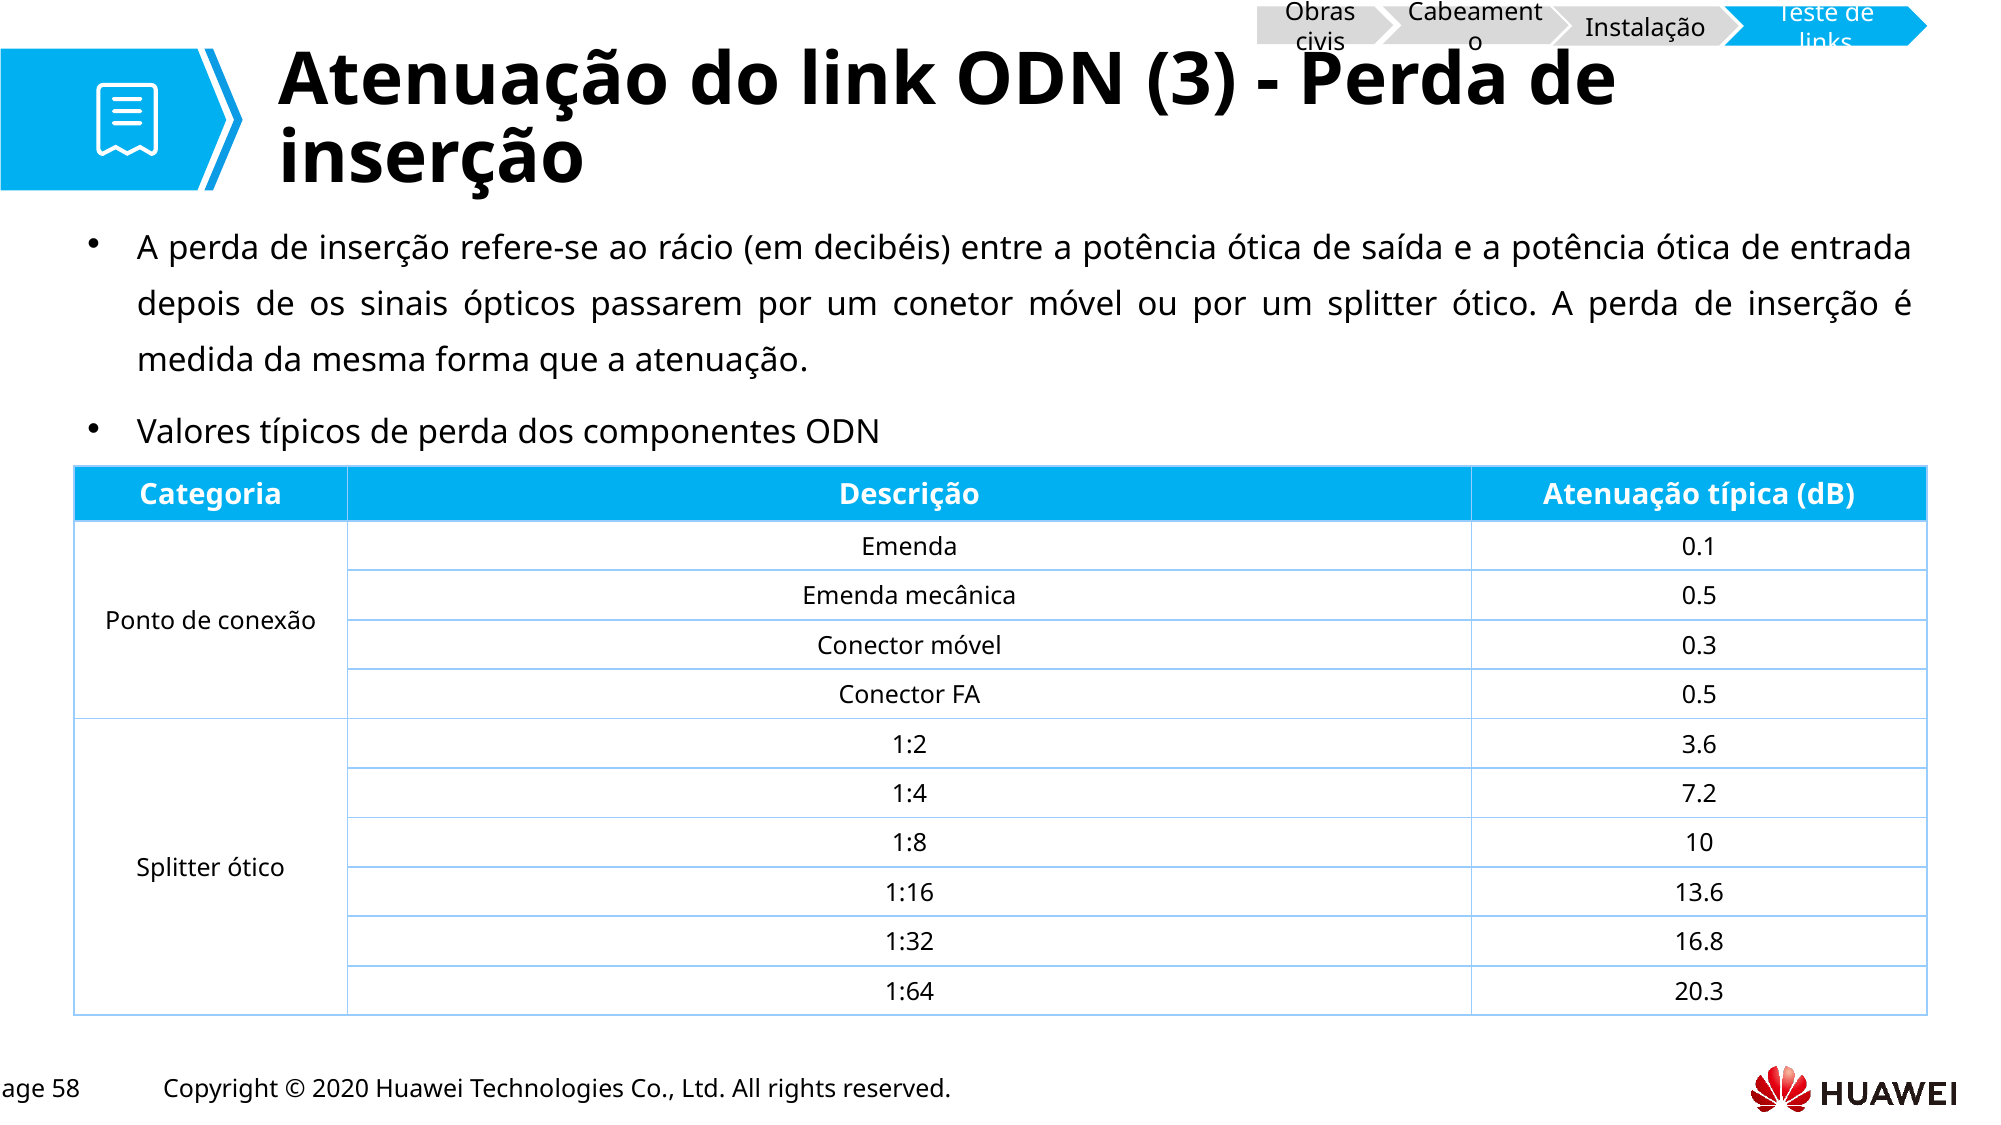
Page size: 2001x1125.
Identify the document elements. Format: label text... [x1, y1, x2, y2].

title Atenuação do link ODN (3) - Perda de inserção [261, 67, 1875, 173]
text_box Obras civis [1257, 6, 1394, 45]
table_cell Emenda mecânica [348, 571, 1471, 619]
table_cell 0.5 [1472, 670, 1926, 718]
table_cell 13.6 [1472, 868, 1926, 915]
table_cell 1:8 [348, 818, 1471, 866]
table_cell 1:4 [348, 769, 1471, 817]
table_cell 1:32 [348, 917, 1471, 965]
list A perda de inserção refere-se ao rácio (em decibéis) entre a potência ótica de saída e a potência ótica de entrada depois de os sinais ópticos passarem por um conetor móvel ou por um splitter ótico. A perda de inserção é medida da mesma forma que a atenuação. Valores típicos de perda dos componentes ODN [73, 203, 1930, 972]
text_box Teste de links [1724, 6, 1928, 46]
table_cell Emenda [348, 522, 1471, 569]
table_cell 20.3 [1472, 967, 1926, 1014]
table_cell 0.5 [1472, 571, 1926, 619]
table_header Atenuação típica (dB) [1472, 467, 1926, 520]
table_cell Conector móvel [348, 621, 1471, 668]
table_cell 7.2 [1472, 769, 1926, 817]
table_cell 10 [1472, 818, 1926, 866]
table_cell Splitter ótico [75, 719, 347, 1014]
text_box Instalação [1552, 6, 1739, 46]
table_header Descrição [348, 467, 1471, 520]
table_cell 1:16 [348, 868, 1471, 915]
table_cell 16.8 [1472, 917, 1926, 965]
table_header Categoria [75, 467, 347, 520]
table_cell Conector FA [348, 670, 1471, 718]
table_cell 0.1 [1472, 522, 1926, 569]
table_cell 1:2 [348, 719, 1471, 767]
text_box Cabeamento [1382, 6, 1569, 45]
table_cell Ponto de conexão [75, 522, 347, 718]
table_cell 1:64 [348, 967, 1471, 1014]
table_cell 0.3 [1472, 621, 1926, 668]
table_cell 3.6 [1472, 719, 1926, 767]
picture [1751, 1066, 1956, 1112]
